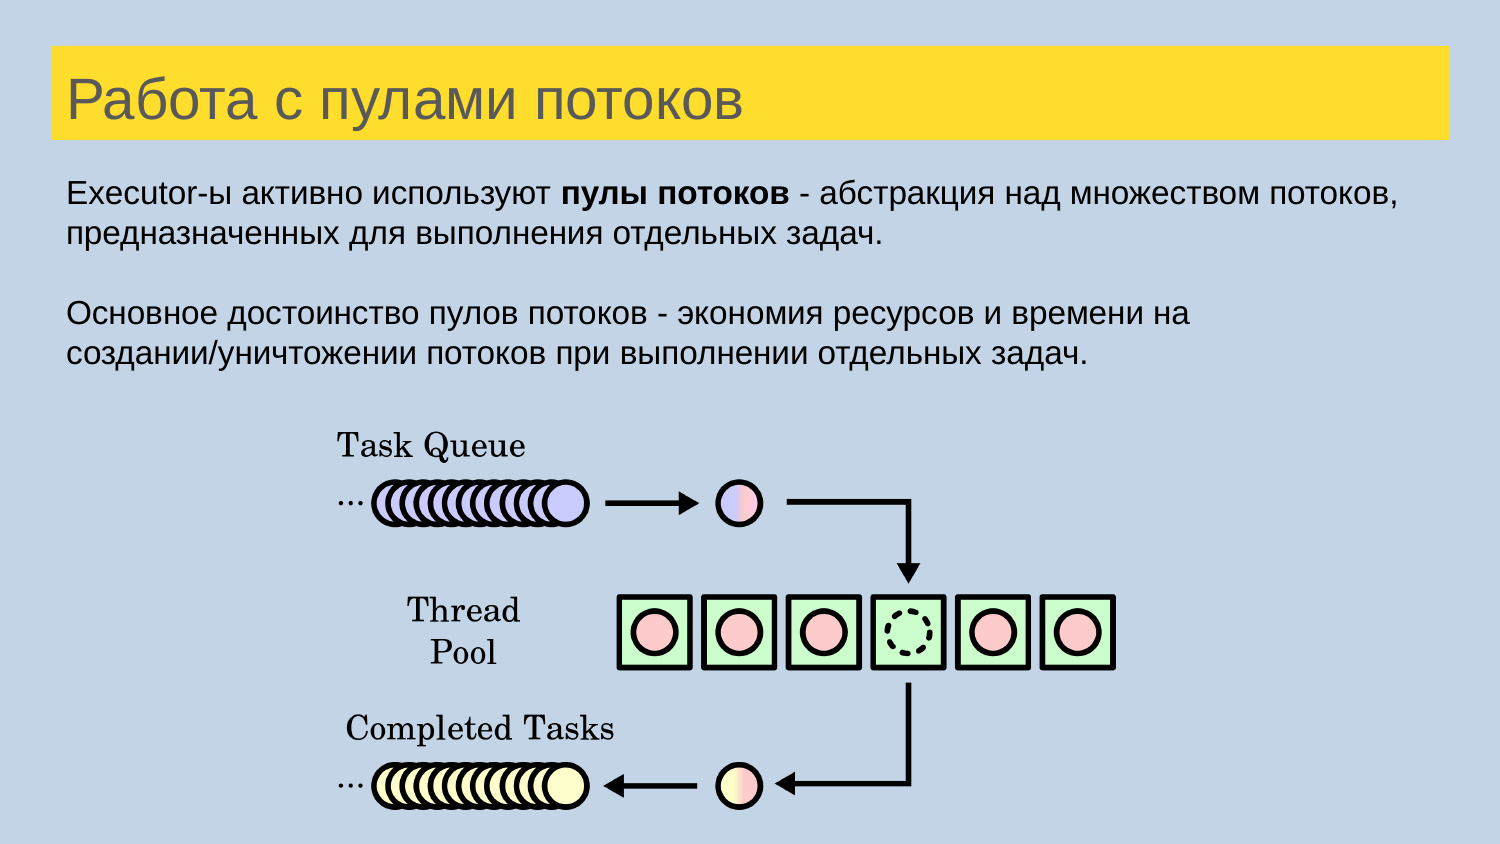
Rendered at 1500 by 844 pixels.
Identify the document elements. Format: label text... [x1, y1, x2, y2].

title Работа с пулами потоков [51, 45, 1449, 140]
picture [323, 414, 1141, 838]
text_box Executor-ы активно используют пулы потоков - абстракция над множеством потоков, предназначенных для выполнения отдельных задач. Основное достоинство пулов потоков - экономия ресурсов и времени на создании/уничтожении потоков при выполнении отдельных задач. [51, 156, 1449, 800]
